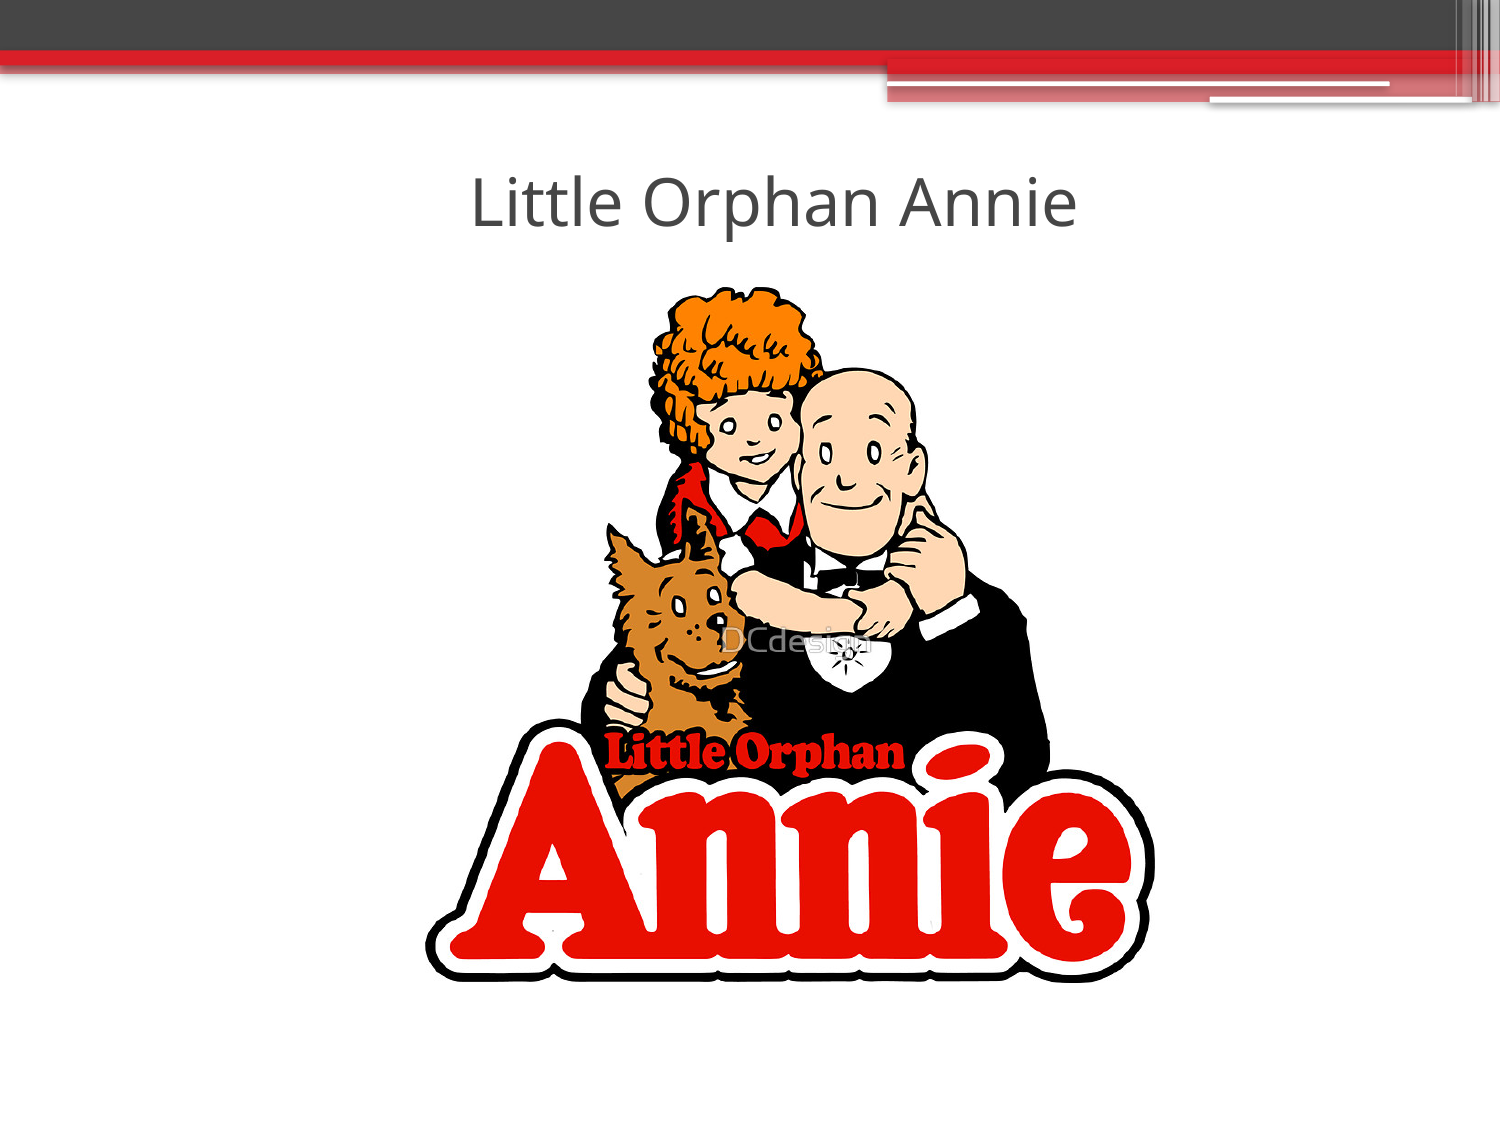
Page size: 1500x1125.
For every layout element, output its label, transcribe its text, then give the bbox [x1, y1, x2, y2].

title Little Orphan Annie [99, 112, 1451, 288]
picture [424, 287, 1155, 984]
